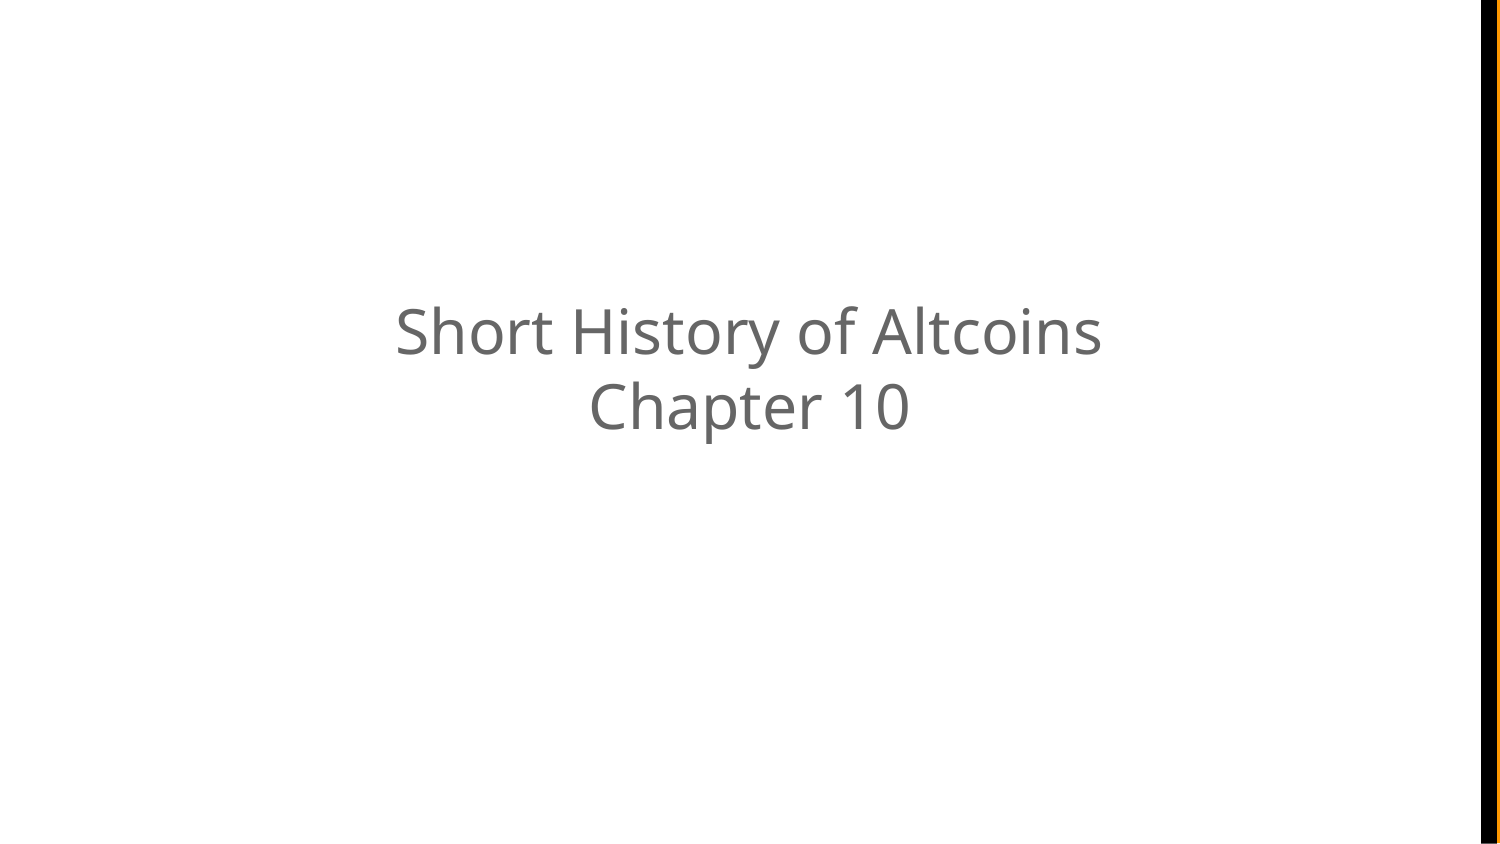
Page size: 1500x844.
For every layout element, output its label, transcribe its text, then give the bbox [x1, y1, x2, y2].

subtitle Short History of Altcoins Chapter 10 [112, 277, 1388, 560]
